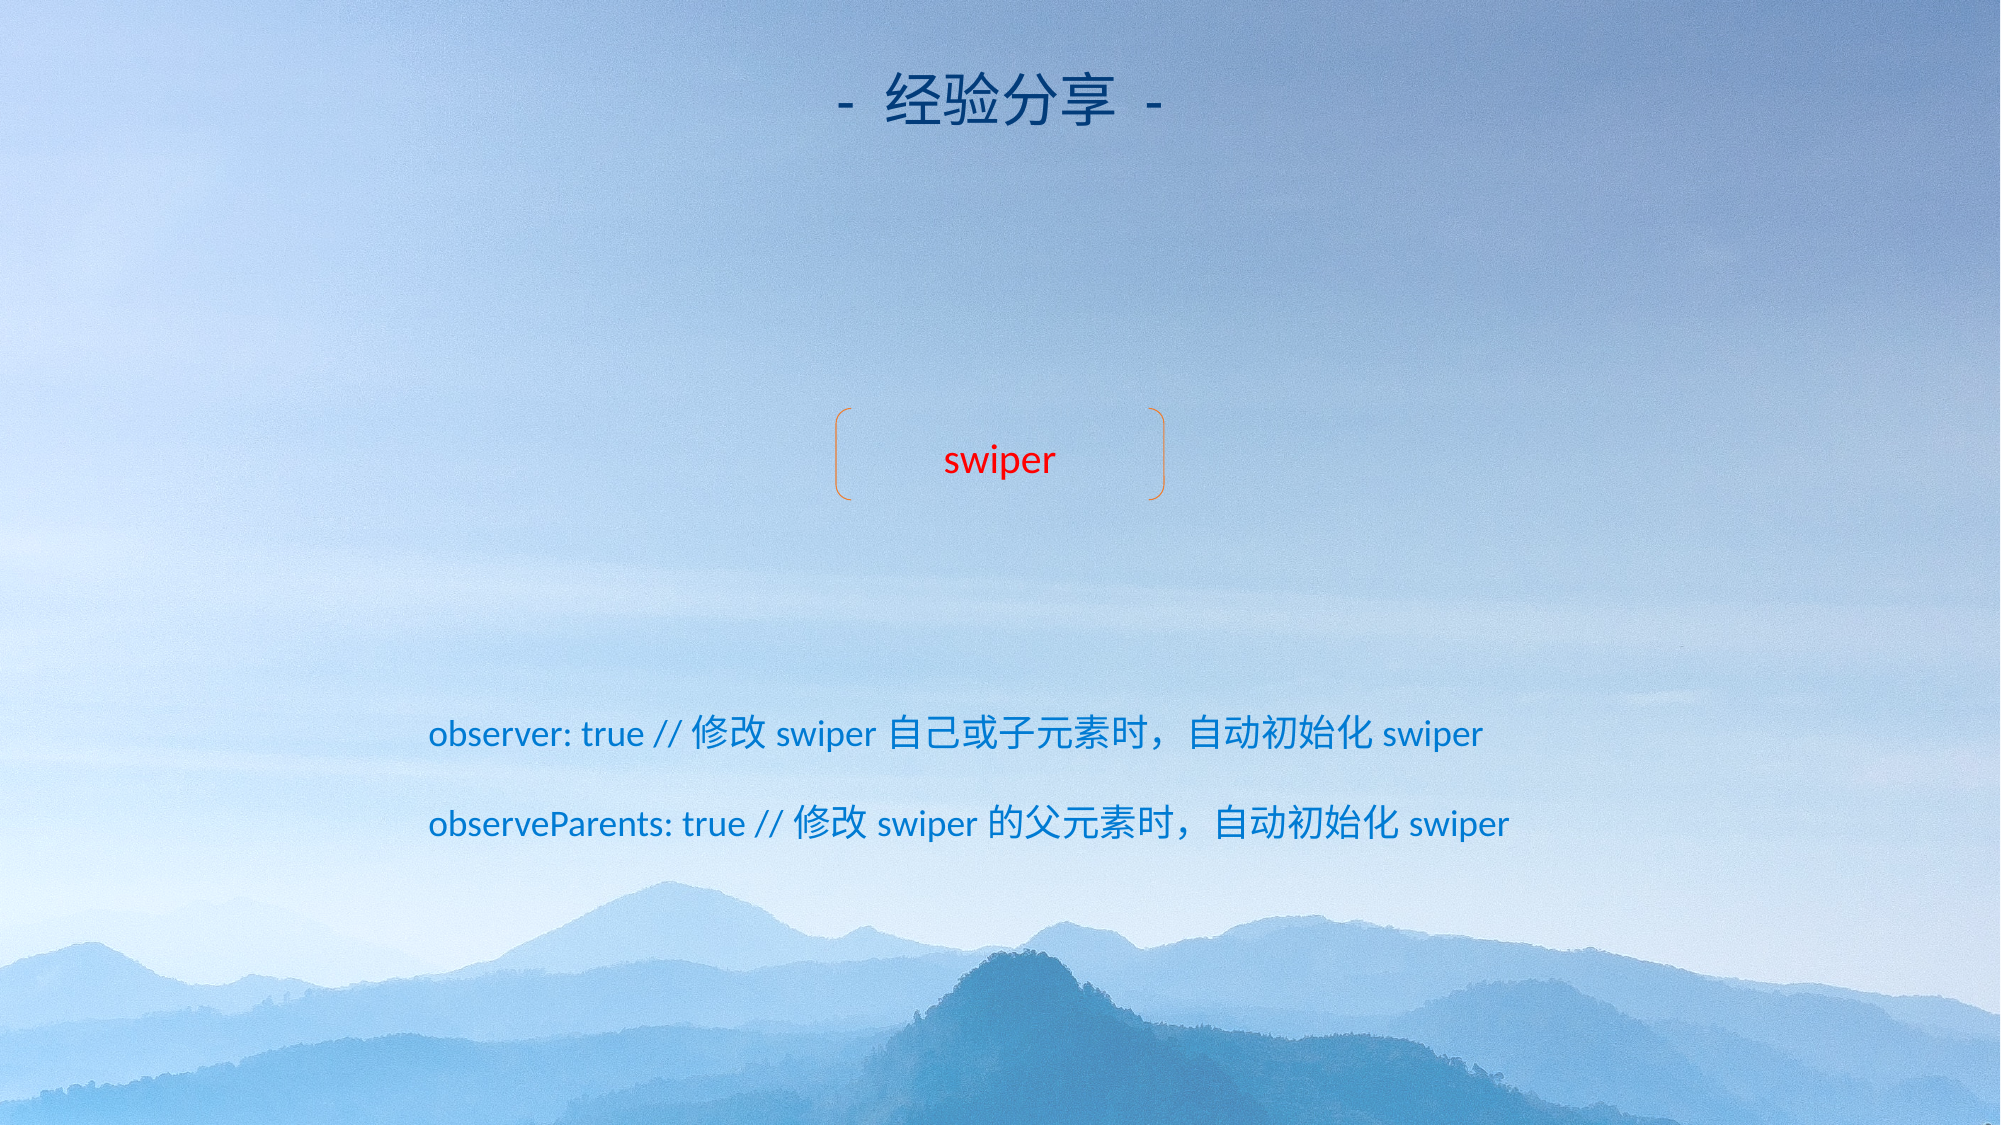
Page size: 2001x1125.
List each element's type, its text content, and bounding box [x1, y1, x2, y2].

text_box observer: true //修改swiper自己或子元素时，自动初始化swiper observeParents: true //修改swiper的父元素时，自动初始化swiper [413, 701, 1587, 851]
text_box - 经验分享 - [821, 55, 1179, 141]
text_box swiper [928, 423, 1072, 489]
text_box [835, 407, 1165, 501]
